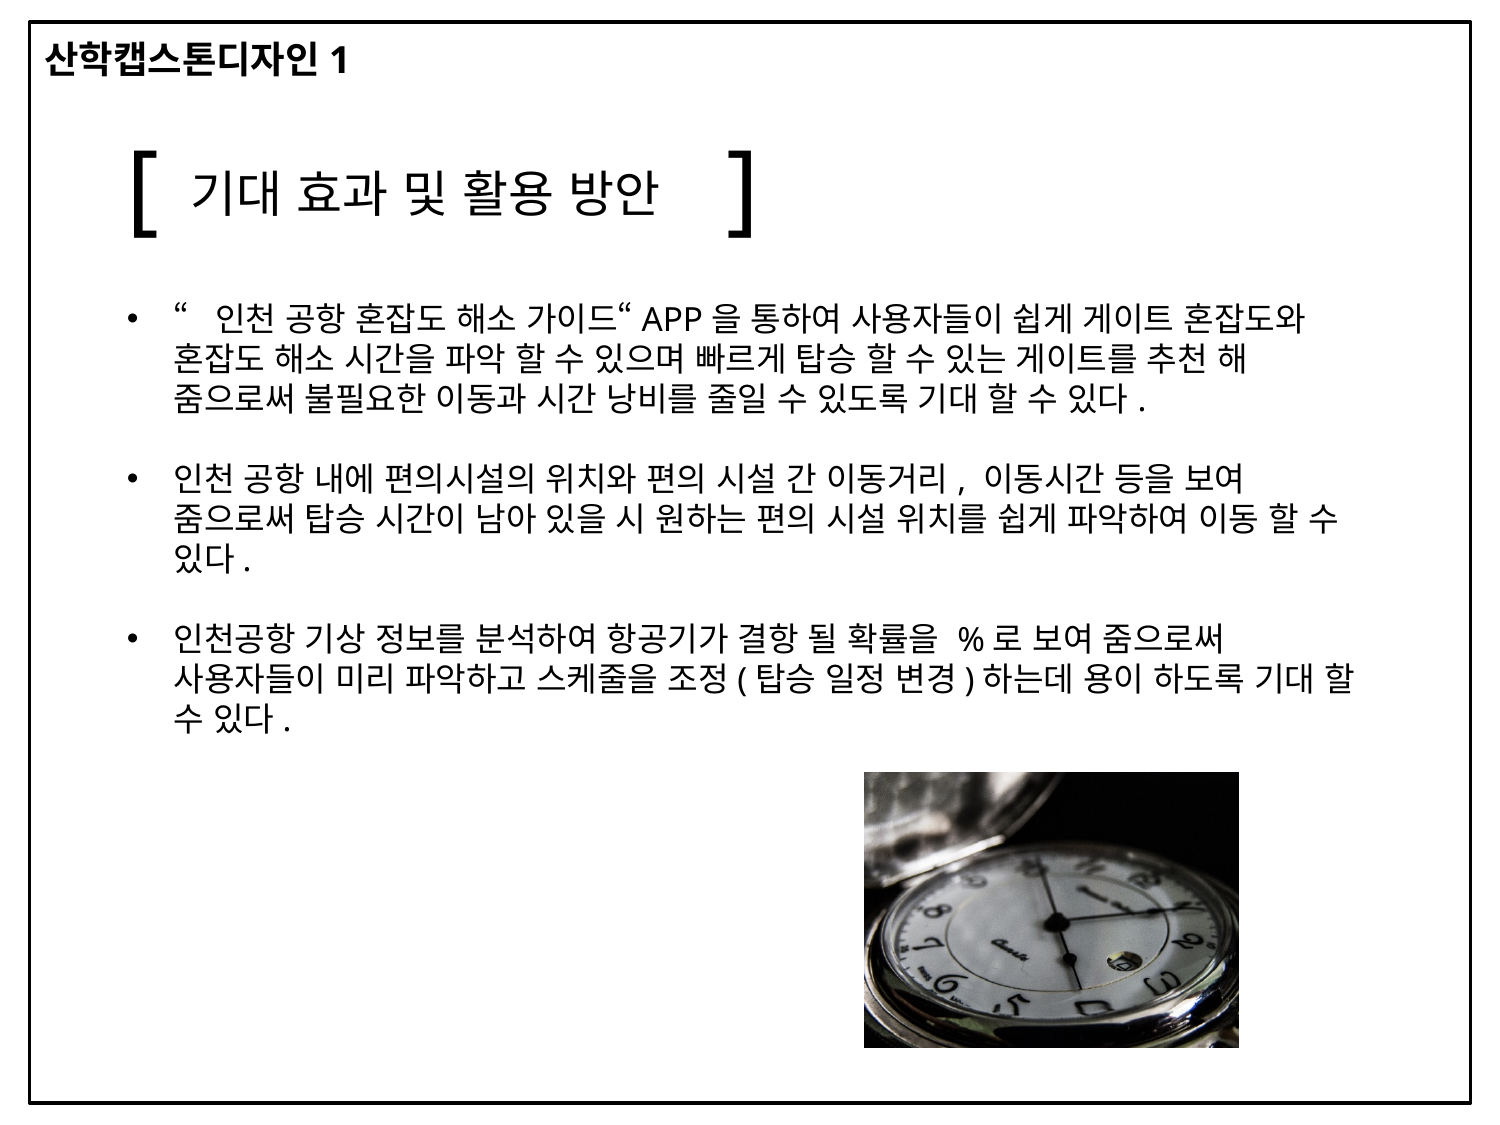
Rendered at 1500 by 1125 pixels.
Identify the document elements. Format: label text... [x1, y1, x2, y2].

text_box “인천 공항 혼잡도 해소 가이드“APP을 통하여 사용자들이 쉽게 게이트 혼잡도와 혼잡도 해소 시간을 파악 할 수 있으며 빠르게 탑승 할 수 있는 게이트를 추천 해 줌으로써 불필요한 이동과 시간 낭비를 줄일 수 있도록 기대 할 수 있다. 인천 공항 내에 편의시설의 위치와 편의 시설 간 이동거리, 이동시간 등을 보여 줌으로써 탑승 시간이 남아 있을 시 원하는 편의 시설 위치를 쉽게 파악하여 이동 할 수 있다. 인천공항 기상 정보를 분석하여 항공기가 결항 될 확률을 %로 보여 줌으로써 사용자들이 미리 파악하고 스케줄을 조정(탑승 일정 변경)하는데 용이 하도록 기대 할 수 있다. [112, 291, 1375, 825]
text_box [27, 75, 1473, 1105]
text_box [ [111, 114, 174, 250]
text_box 기대 효과 및 활용 방안 [175, 155, 676, 230]
text_box ] [711, 114, 775, 250]
text_box [0, 0, 1500, 75]
picture [864, 772, 1239, 1048]
text_box 산학캡스톤디자인1 [29, 28, 384, 89]
